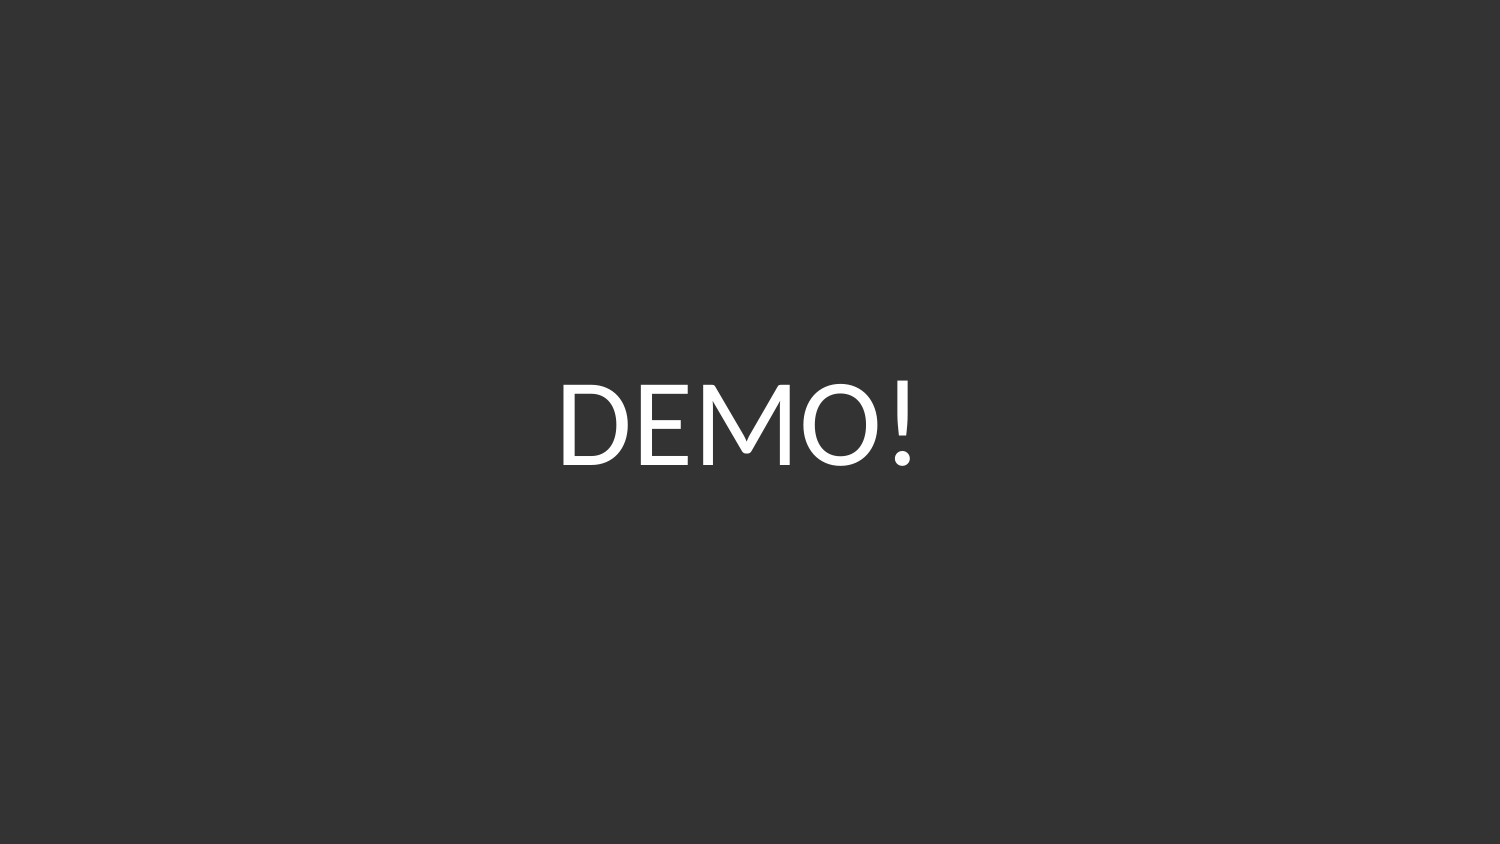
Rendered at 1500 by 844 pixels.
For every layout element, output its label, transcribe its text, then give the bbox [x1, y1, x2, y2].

title DEMO! [80, 80, 1399, 752]
